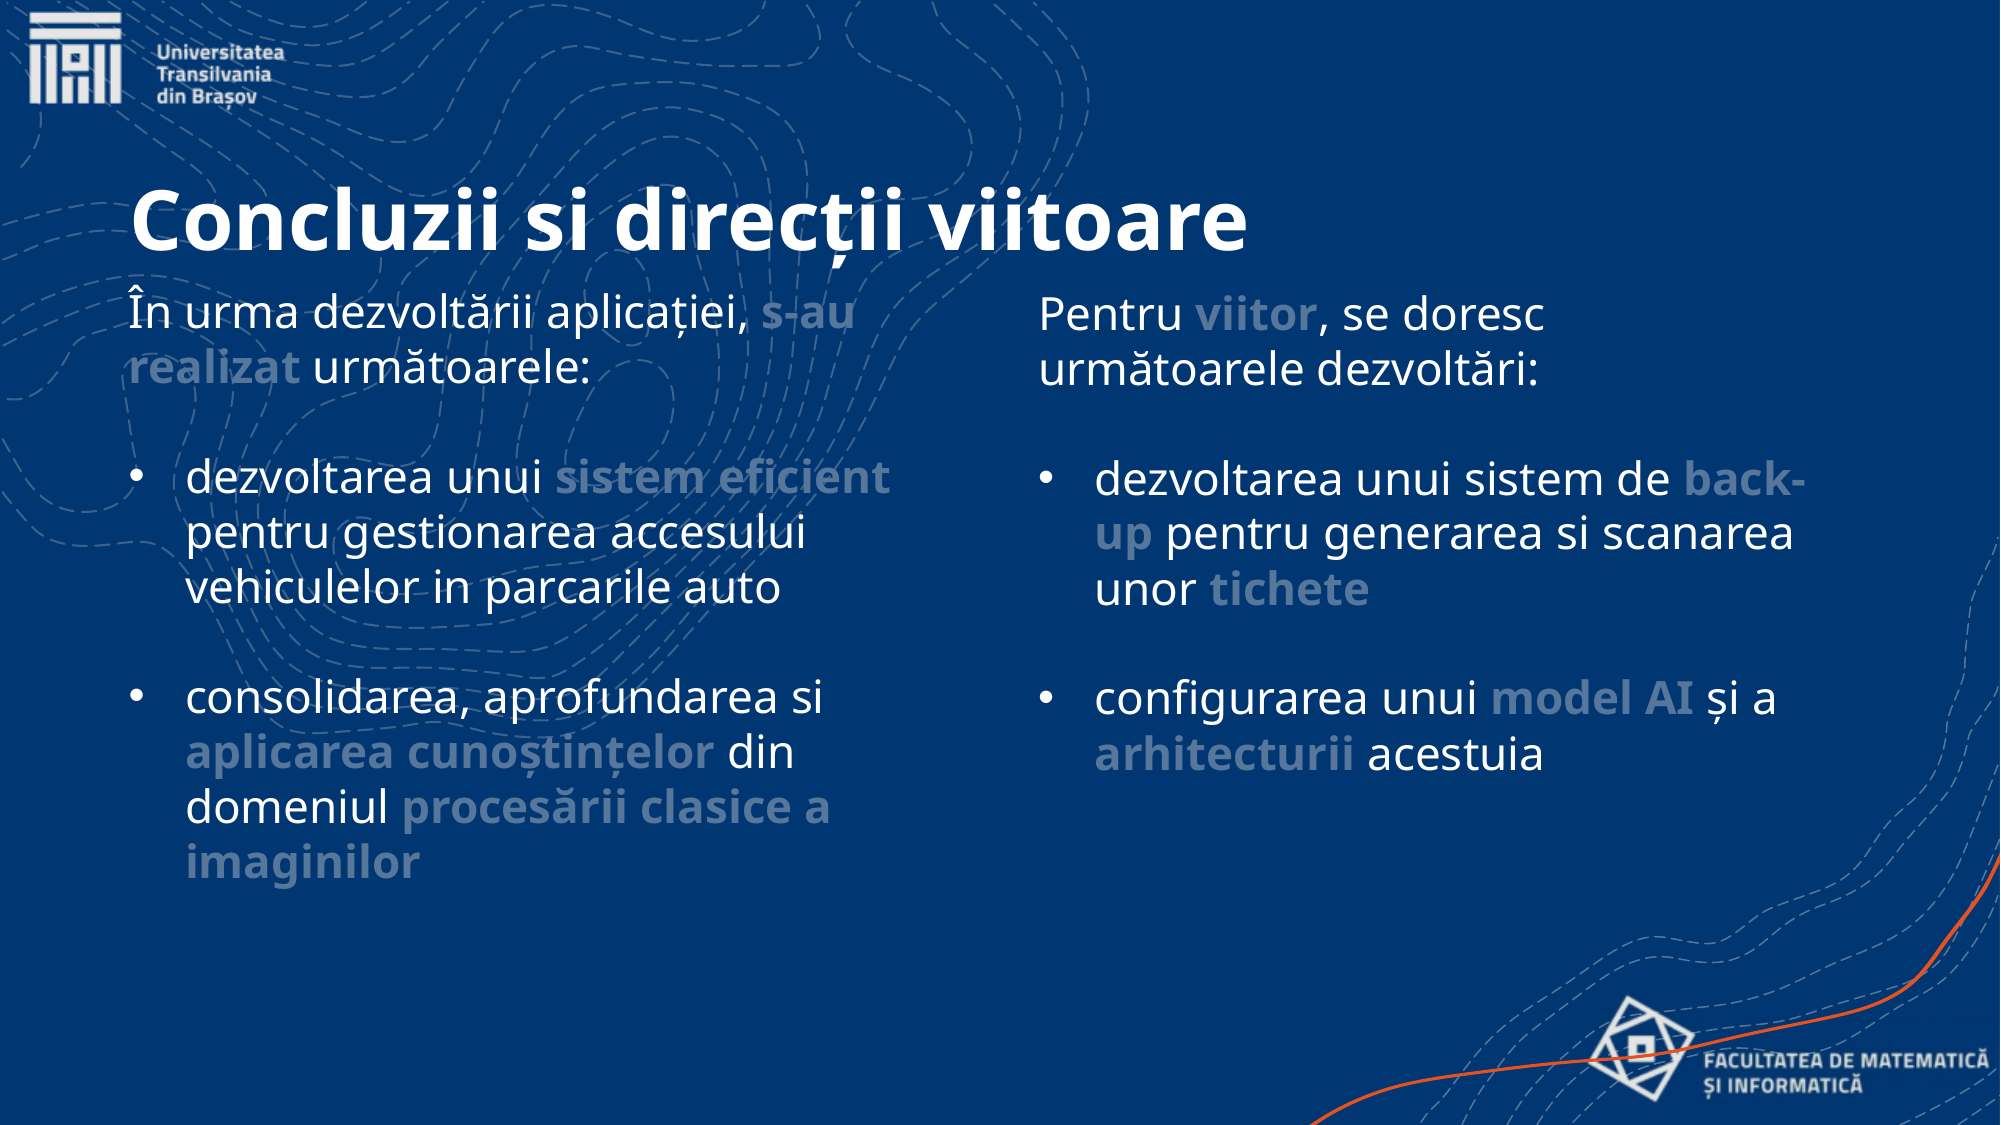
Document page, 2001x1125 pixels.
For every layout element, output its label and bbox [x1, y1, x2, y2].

picture [0, 0, 2000, 1125]
text_box [1309, 537, 2000, 1125]
text_box [0, 0, 1089, 738]
